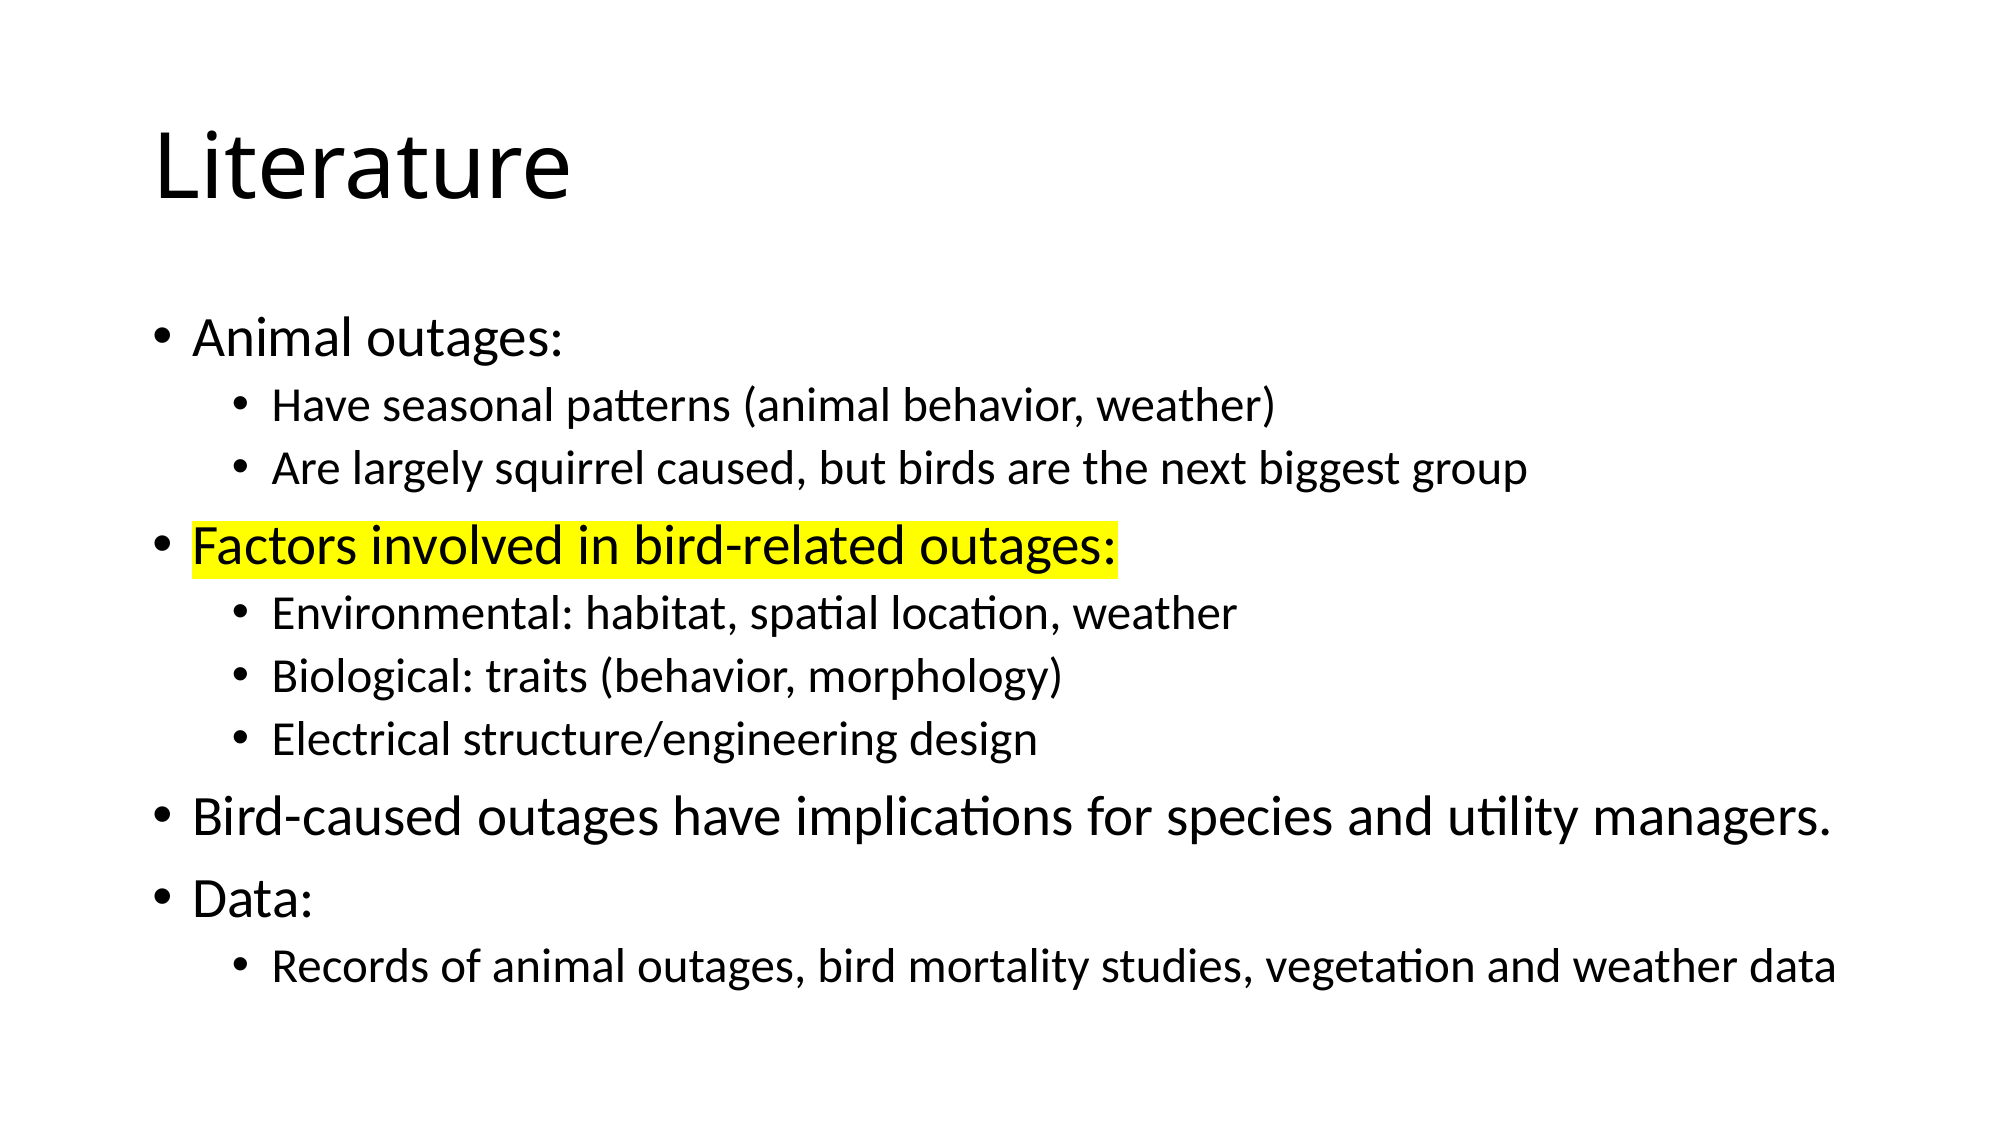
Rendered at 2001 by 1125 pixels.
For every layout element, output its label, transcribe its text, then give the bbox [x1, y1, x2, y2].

list Animal outages: Have seasonal patterns (animal behavior, weather) Are largely squirrel caused, but birds are the next biggest group Factors involved in bird-related outages: Environmental: habitat, spatial location, weather Biological: traits (behavior, morphology) Electrical structure/engineering design Bird-caused outages have implications for species and utility managers. Data: Records of animal outages, bird mortality studies, vegetation and weather data [137, 299, 1863, 1014]
title Literature [137, 59, 1863, 278]
